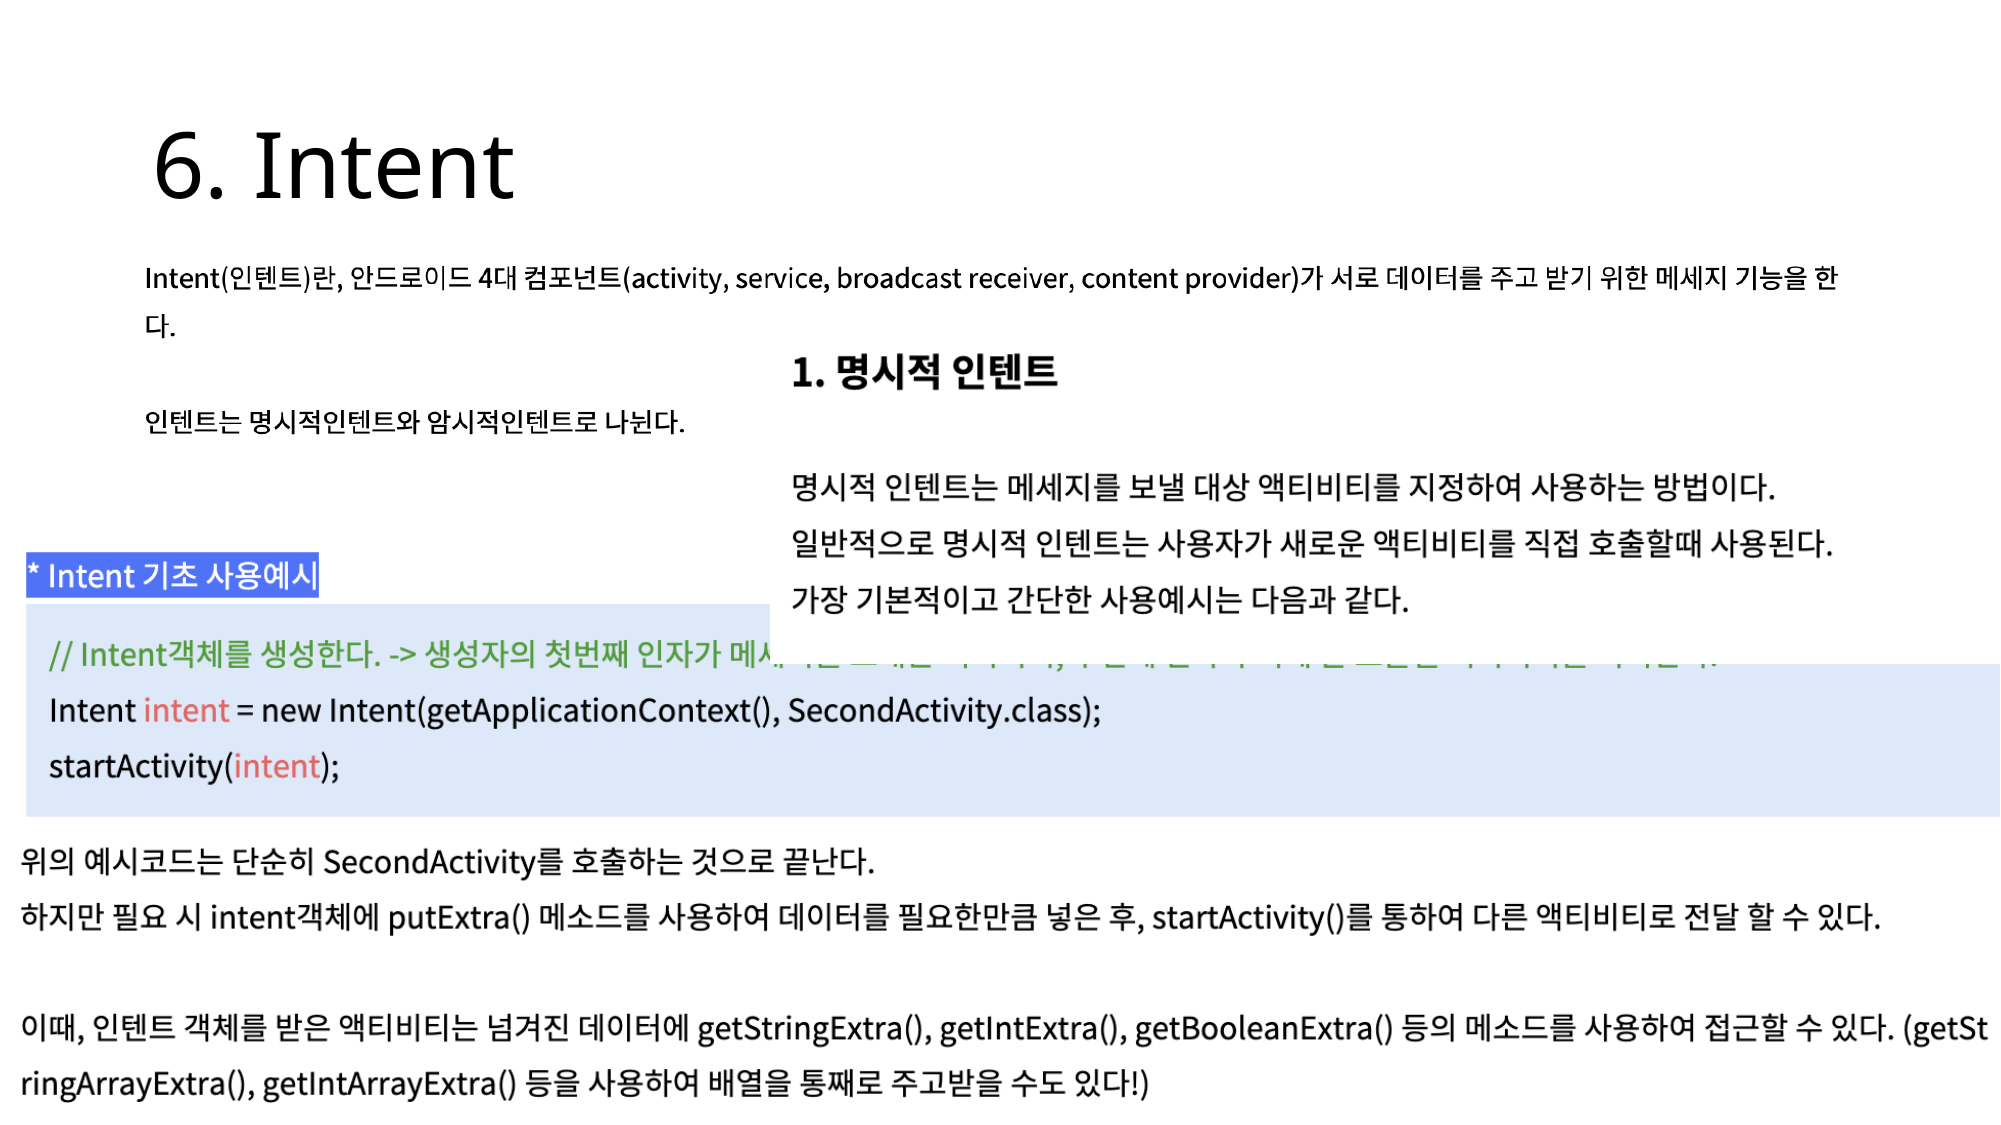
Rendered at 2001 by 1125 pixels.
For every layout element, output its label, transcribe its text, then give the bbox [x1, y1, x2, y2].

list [137, 243, 1863, 464]
picture [18, 324, 2000, 1125]
title 6. Intent [137, 59, 1863, 243]
